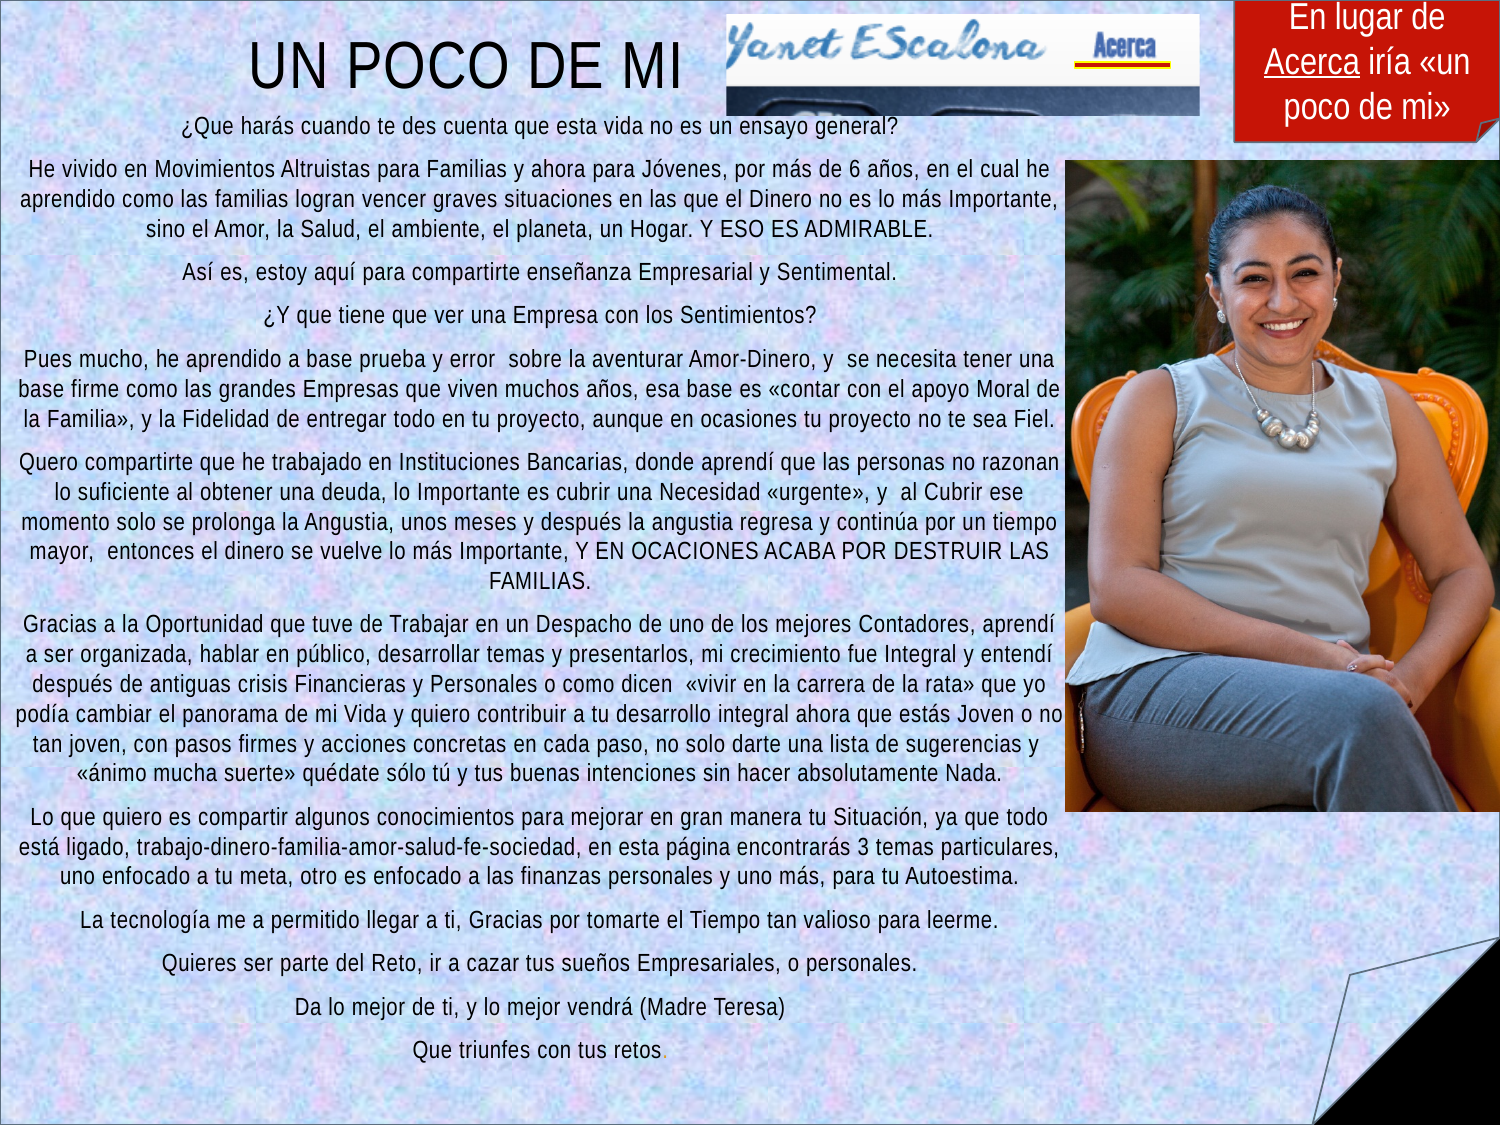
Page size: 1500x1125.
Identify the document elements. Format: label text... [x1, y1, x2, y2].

title Un poco de mi [230, 7, 703, 110]
text_box En lugar de Acerca iría «un poco de mi» [1233, 0, 1500, 144]
text_box [0, 825, 1500, 1125]
picture [726, 13, 1200, 116]
text_box [0, 0, 1500, 160]
picture [1065, 160, 1500, 813]
subtitle ¿Que harás cuando te des cuenta que esta vida no es un ensayo general? He vivido en Movimientos Altruistas para Familias y ahora para Jóvenes, por más de 6 años, en el cual he aprendido como las familias logran vencer graves situaciones en las que el Dinero no es lo más Importante, sino el Amor, la Salud, el ambiente, el planeta, un Hogar. Y ESO ES ADMIRABLE. Así es, estoy aquí para compartirte enseñanza Empresarial y Sentimental. ¿Y que tiene que ver una Empresa con los Sentimientos? Pues mucho, he aprendido a base prueba y error sobre la aventurar Amor-Dinero, y se necesita tener una base firme como las grandes Empresas que viven muchos años, esa base es «contar con el apoyo Moral de la Familia», y la Fidelidad de entregar todo en tu proyecto, aunque en ocasiones tu proyecto no te sea Fiel. Quero compartirte que he trabajado en Instituciones Bancarias, donde aprendí que las personas no razonan lo suficiente al obtener una deuda, lo Importante es cubrir una Necesidad «urgente», y al Cubrir ese momento solo se prolonga la Angustia, unos meses y después la angustia regresa y continúa por un tiempo mayor, entonces el dinero se vuelve lo más Importante, Y EN OCACIONES ACABA POR DESTRUIR LAS FAMILIAS. Gracias a la Oportunidad que tuve de Trabajar en un Despacho de uno de los mejores Contadores, aprendí a ser organizada, hablar en público, desarrollar temas y presentarlos, mi crecimiento fue Integral y entendí después de antiguas crisis Financieras y Personales o como dicen «vivir en la carrera de la rata» que yo podía cambiar el panorama de mi Vida y quiero contribuir a tu desarrollo integral ahora que estás Joven o no tan joven, con pasos firmes y acciones concretas en cada paso, no solo darte una lista de sugerencias y «ánimo mucha suerte» quédate sólo tú y tus buenas intenciones sin hacer absolutamente Nada. Lo que quiero es compartir algunos conocimientos para mejorar en gran manera tu Situación, ya que todo está ligado, trabajo-dinero-familia-amor-salud-fe-sociedad, en esta página encontrarás 3 temas particulares, uno enfocado a tu meta, otro es enfocado a las finanzas personales y uno más, para tu Autoestima. La tecnología me a permitido llegar a ti, Gracias por tomarte el Tiempo tan valioso para leerme. Quieres ser parte del Reto, ir a cazar tus sueños Empresariales, o personales. Da lo mejor de ti, y lo mejor vendrá (Madre Teresa) Que triunfes con tus retos. [0, 101, 1081, 1106]
